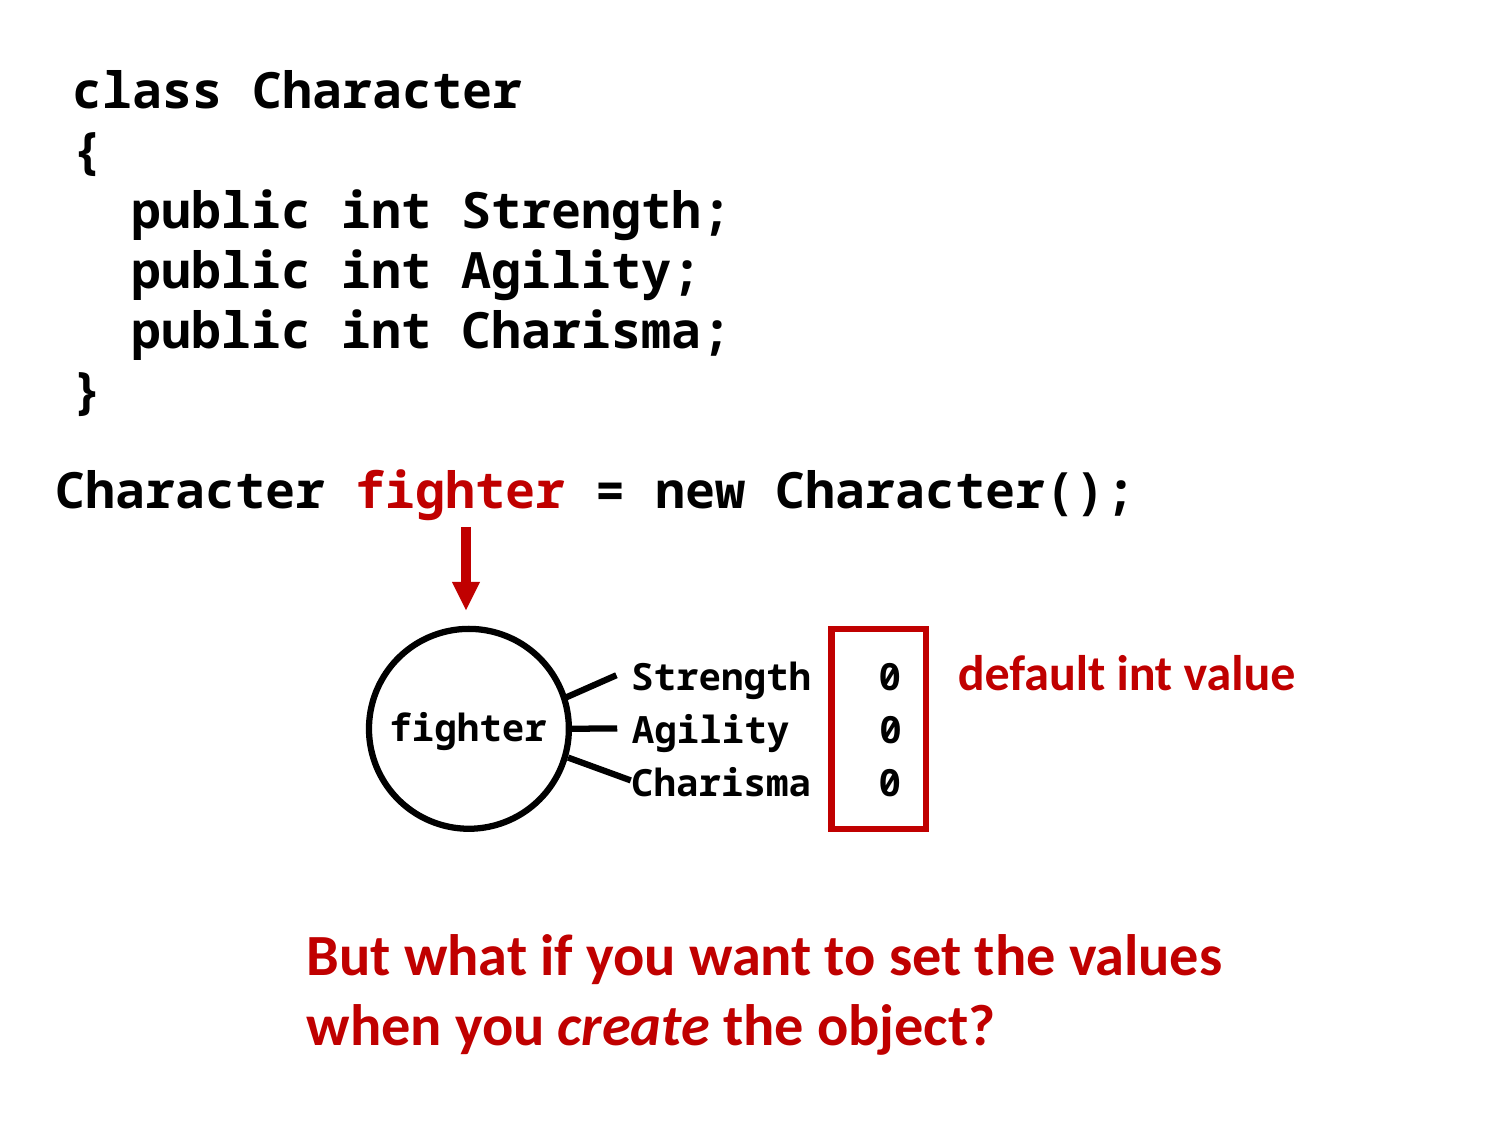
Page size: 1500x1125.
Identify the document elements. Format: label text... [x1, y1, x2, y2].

text_box Character fighter = new Character(); [40, 451, 1151, 526]
text_box default int value [943, 633, 1311, 709]
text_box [368, 628, 569, 829]
text_box class Character { public int Strength; public int Agility; public int Charisma; } [57, 50, 746, 426]
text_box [569, 698, 907, 760]
text_box But what if you want to set the values when you create the object? [291, 909, 1295, 1065]
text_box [569, 751, 906, 813]
text_box [831, 628, 927, 830]
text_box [569, 645, 906, 706]
